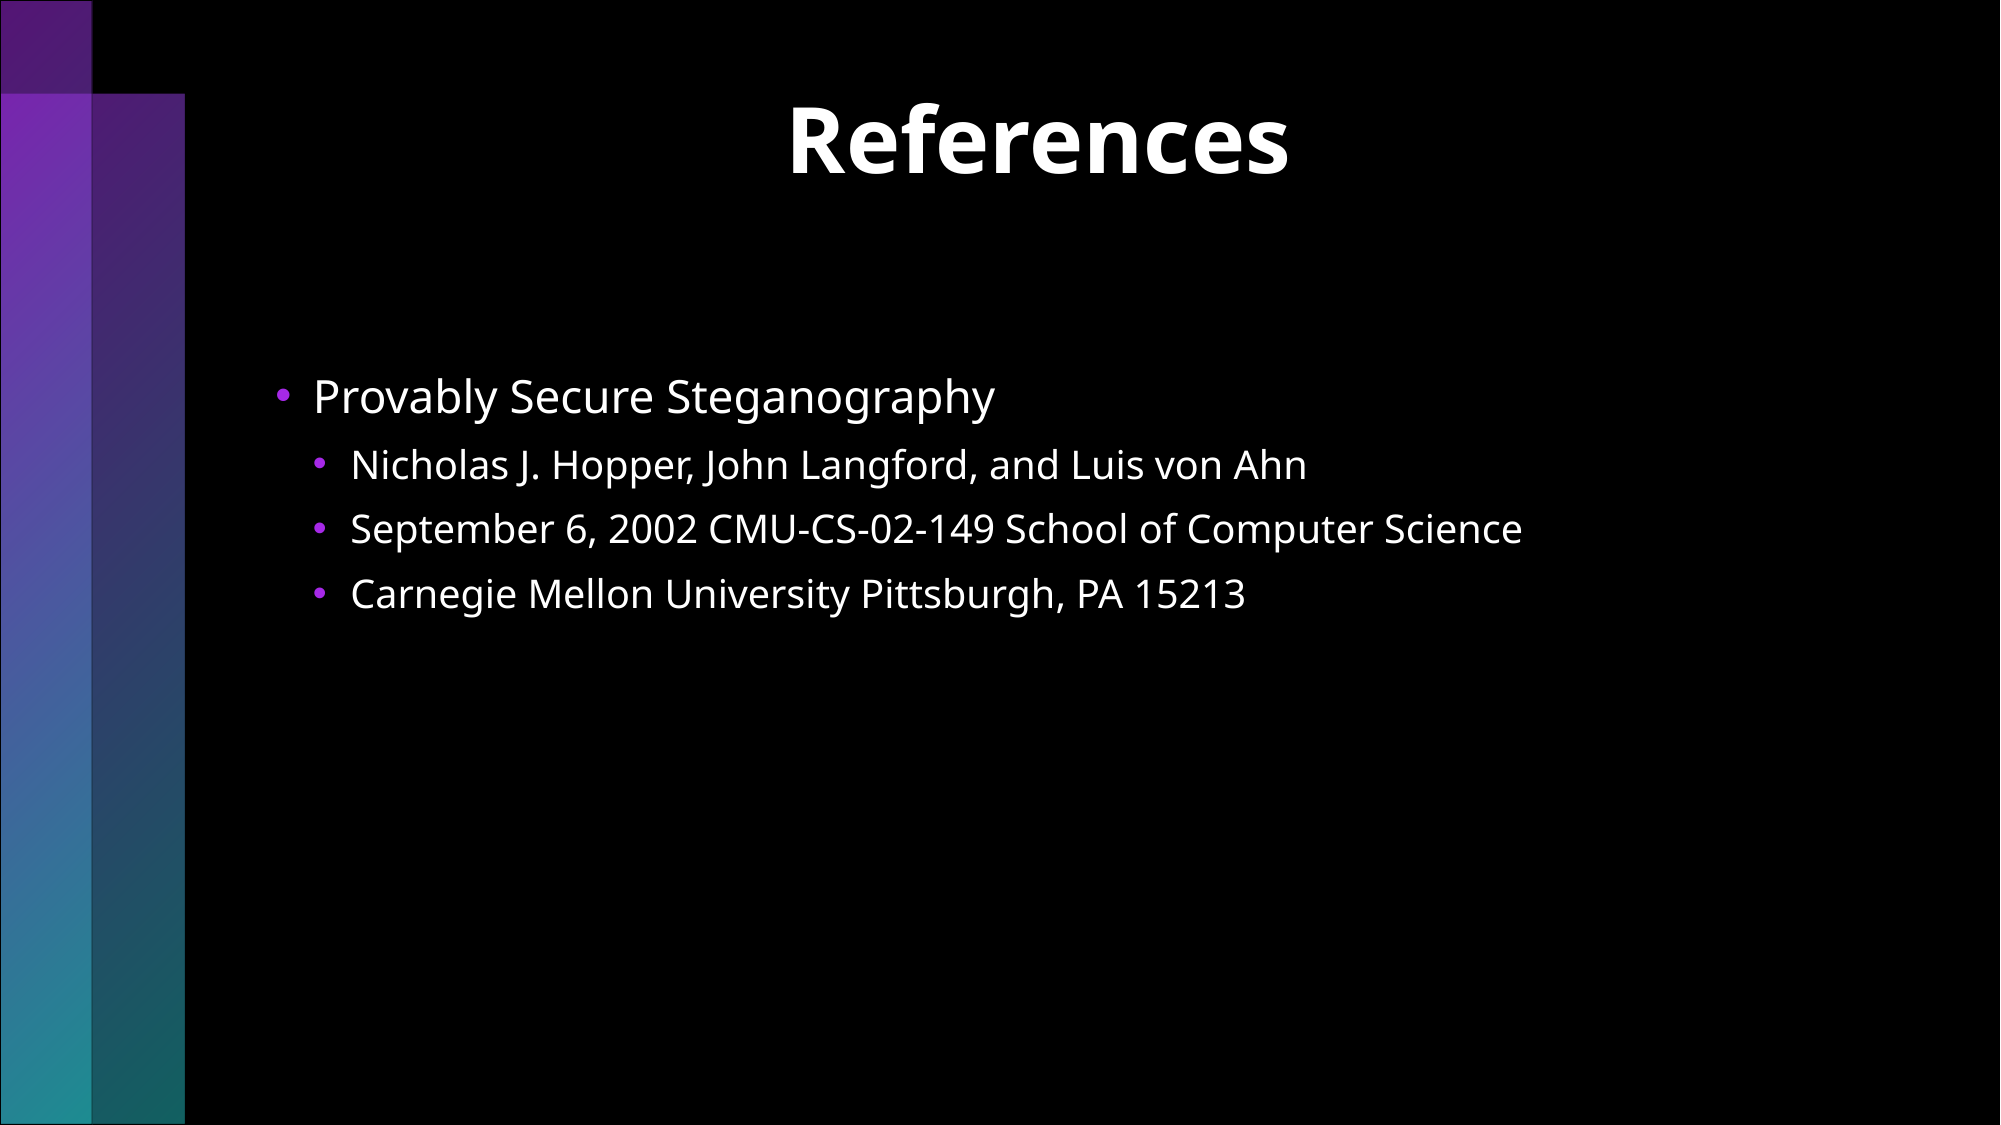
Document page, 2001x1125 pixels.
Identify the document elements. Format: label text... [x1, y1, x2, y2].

list Provably Secure Steganography Nicholas J. Hopper, John Langford, and Luis von Ahn September 6, 2002 CMU-CS-02-149 School of Computer Science Carnegie Mellon University Pittsburgh, PA 15213 [260, 354, 1817, 999]
title References [260, 74, 1817, 329]
